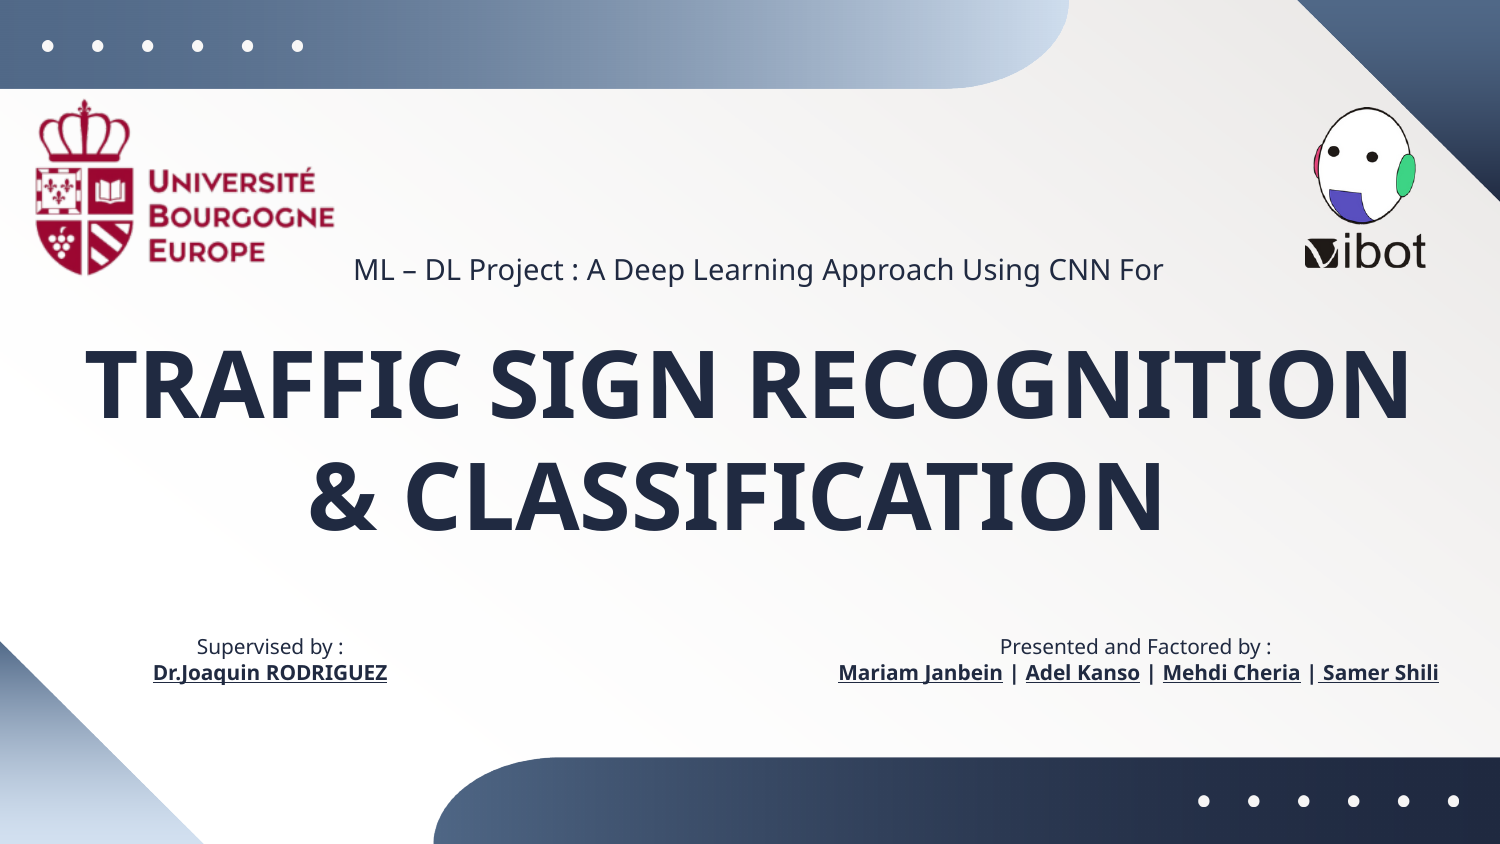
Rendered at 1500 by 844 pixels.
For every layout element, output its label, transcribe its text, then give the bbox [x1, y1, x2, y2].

text_box Presented and Factored by : Mariam Janbein | Adel Kanso | Mehdi Cheria | Samer Shili [806, 619, 1471, 695]
picture [434, 758, 1500, 844]
title TRAFFIC SIGN RECOGNITION & CLASSIFICATION [29, 322, 1471, 565]
picture [0, 0, 1500, 844]
subtitle ML – DL Project : A Deep Learning Approach Using CNN For [546, 236, 1341, 306]
text_box Supervised by : Dr.Joaquin RODRIGUEZ [117, 619, 423, 695]
text_box [1305, 107, 1426, 268]
